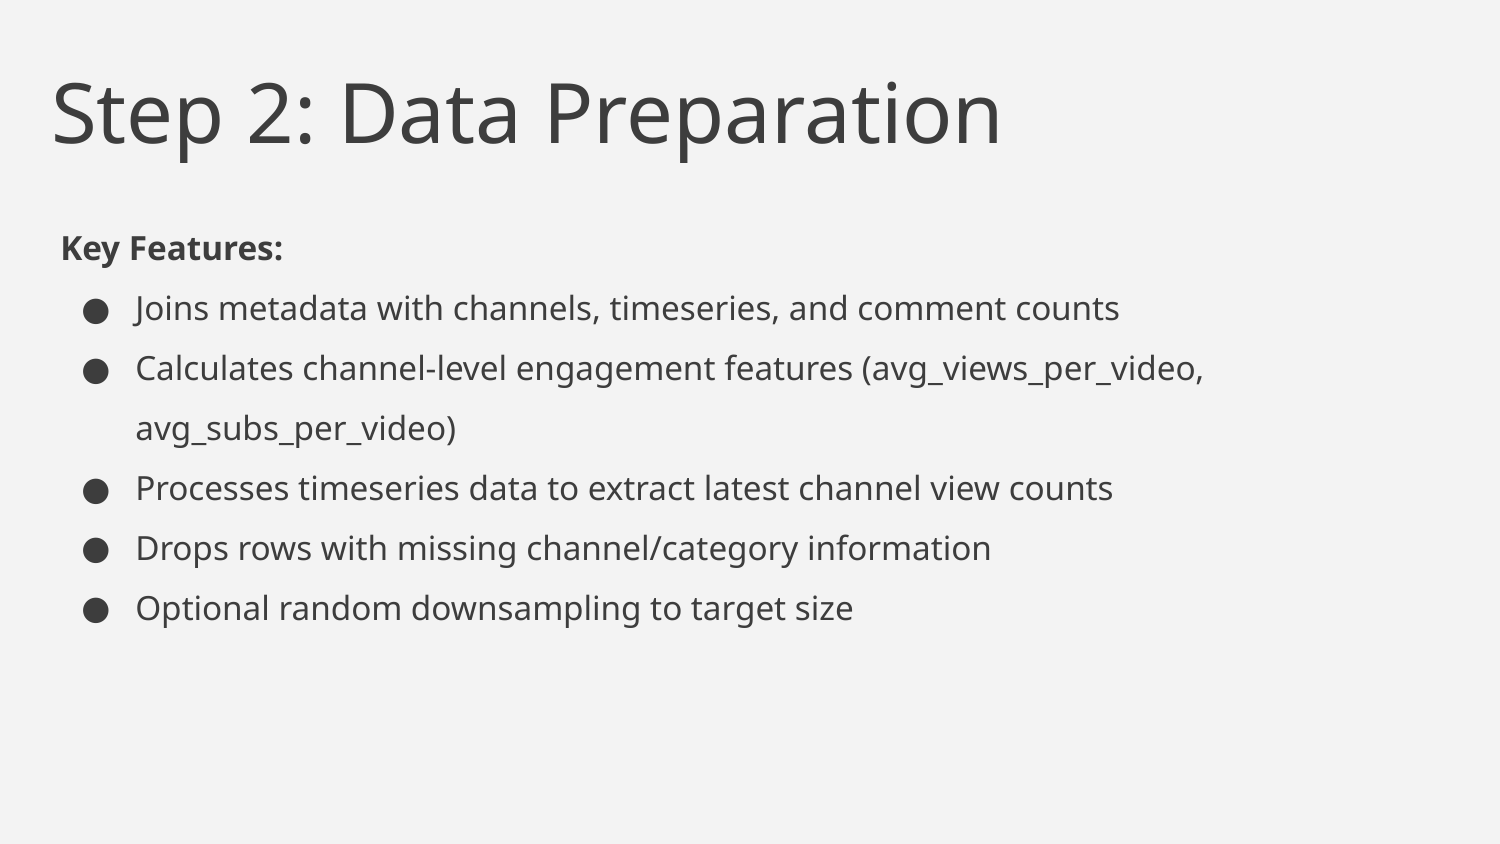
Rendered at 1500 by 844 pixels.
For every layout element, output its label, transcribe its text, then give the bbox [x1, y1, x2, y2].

title Step 2: Data Preparation [51, 72, 1449, 167]
list Key Features: Joins metadata with channels, timeseries, and comment counts Calculates channel-level engagement features (avg_views_per_video, avg_subs_per_video) Processes timeseries data to extract latest channel view counts Drops rows with missing channel/category information Optional random downsampling to target size [60, 207, 1449, 774]
